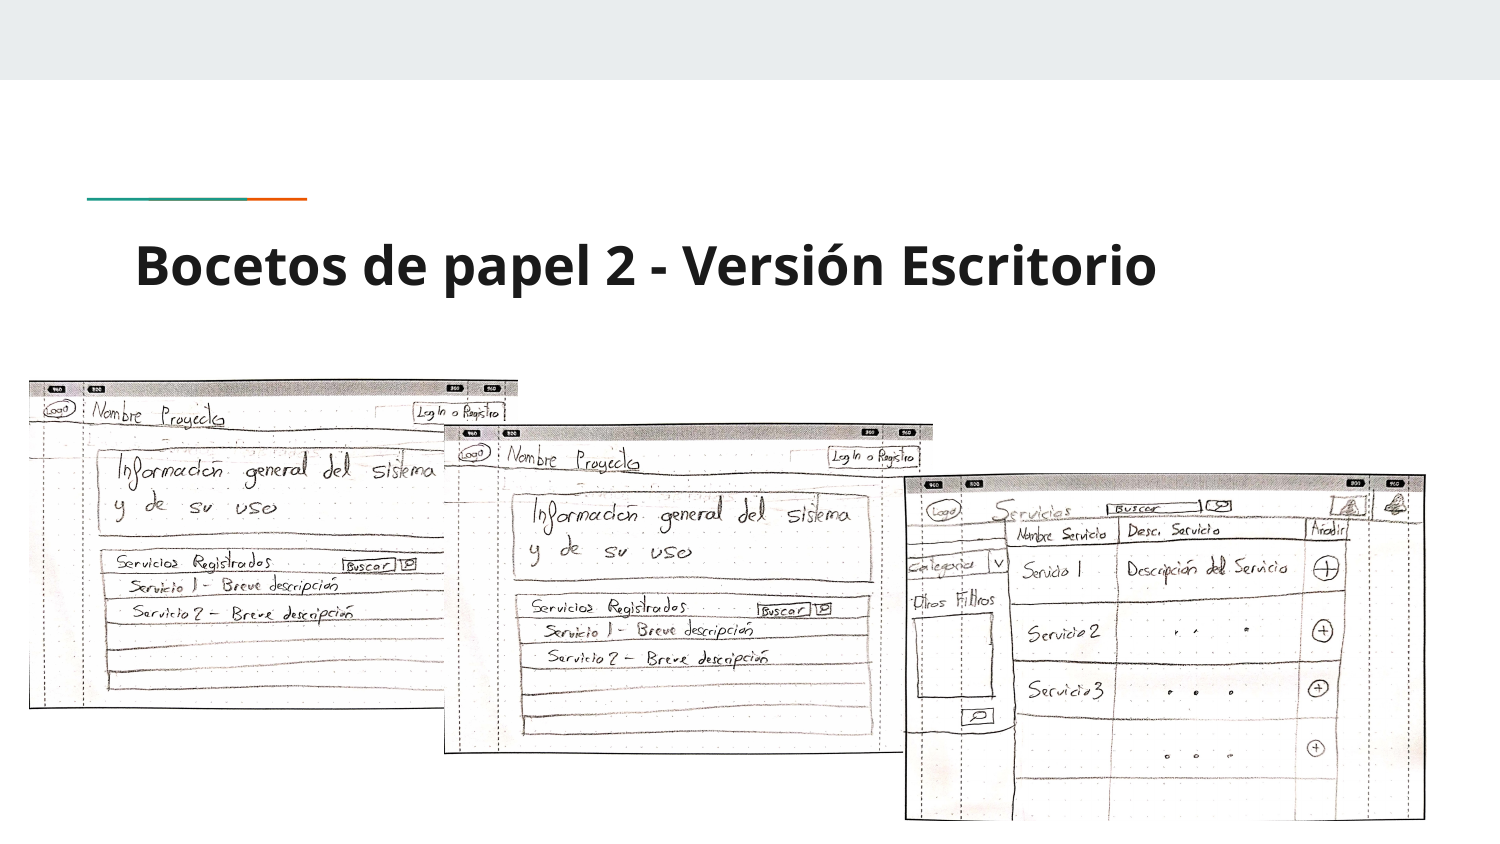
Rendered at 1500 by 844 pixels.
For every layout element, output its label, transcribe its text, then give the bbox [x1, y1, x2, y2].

title Bocetos de papel 2 - Versión Escritorio [119, 216, 1381, 305]
picture [29, 377, 1426, 844]
